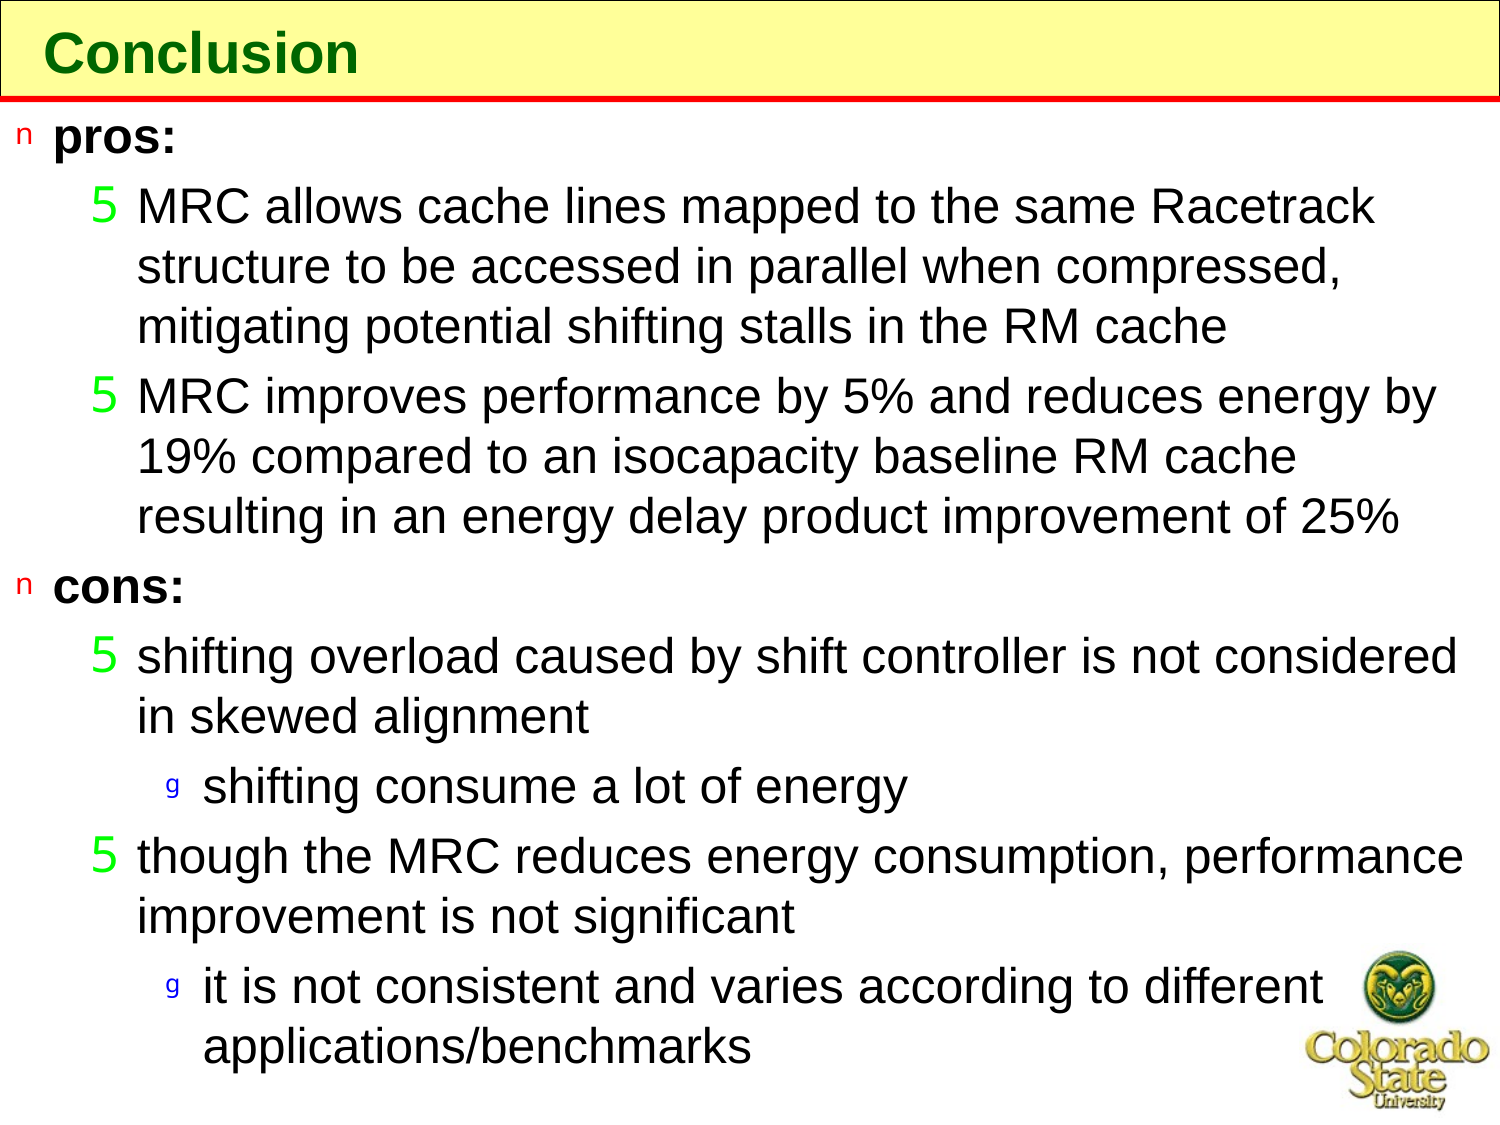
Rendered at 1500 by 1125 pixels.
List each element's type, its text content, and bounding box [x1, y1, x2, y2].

list pros: MRC allows cache lines mapped to the same Racetrack structure to be accessed in parallel when compressed, mitigating potential shifting stalls in the RM cache MRC improves performance by 5% and reduces energy by 19% compared to an isocapacity baseline RM cache resulting in an energy delay product improvement of 25% cons: shifting overload caused by shift controller is not considered in skewed alignment shifting consume a lot of energy though the MRC reduces energy consumption, performance improvement is not significant it is not consistent and varies according to different applications/benchmarks [0, 95, 1500, 1125]
title Conclusion [28, 0, 1500, 95]
